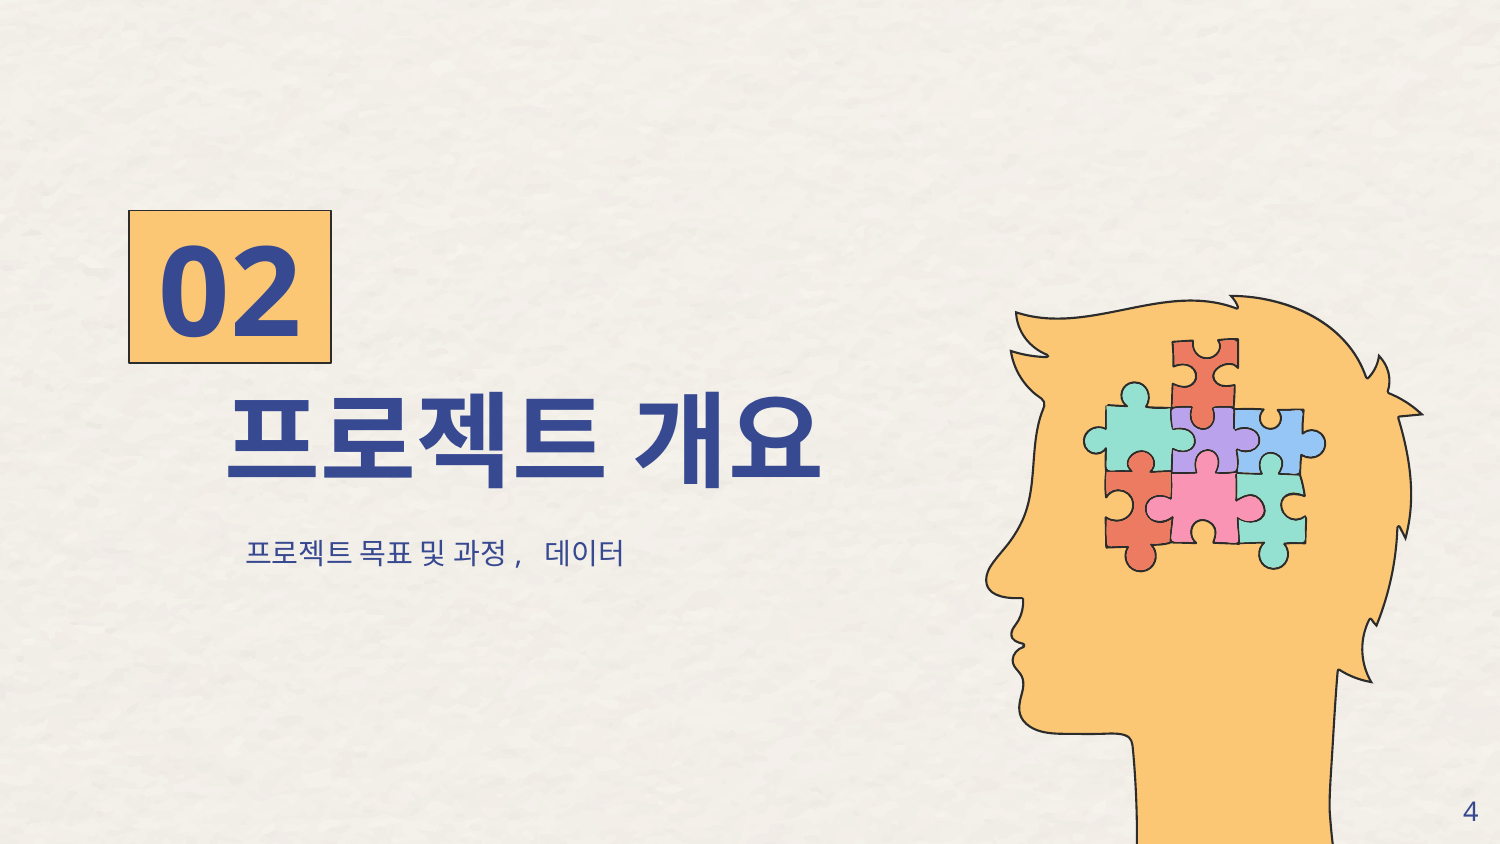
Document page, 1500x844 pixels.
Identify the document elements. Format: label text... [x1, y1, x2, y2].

title 02 [128, 210, 332, 364]
title 프로젝트 개요 [209, 362, 919, 516]
slide_number ‹#› [1430, 779, 1494, 844]
subtitle 프로젝트 목표 및 과정, 데이터 [230, 515, 939, 577]
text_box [983, 294, 1425, 844]
